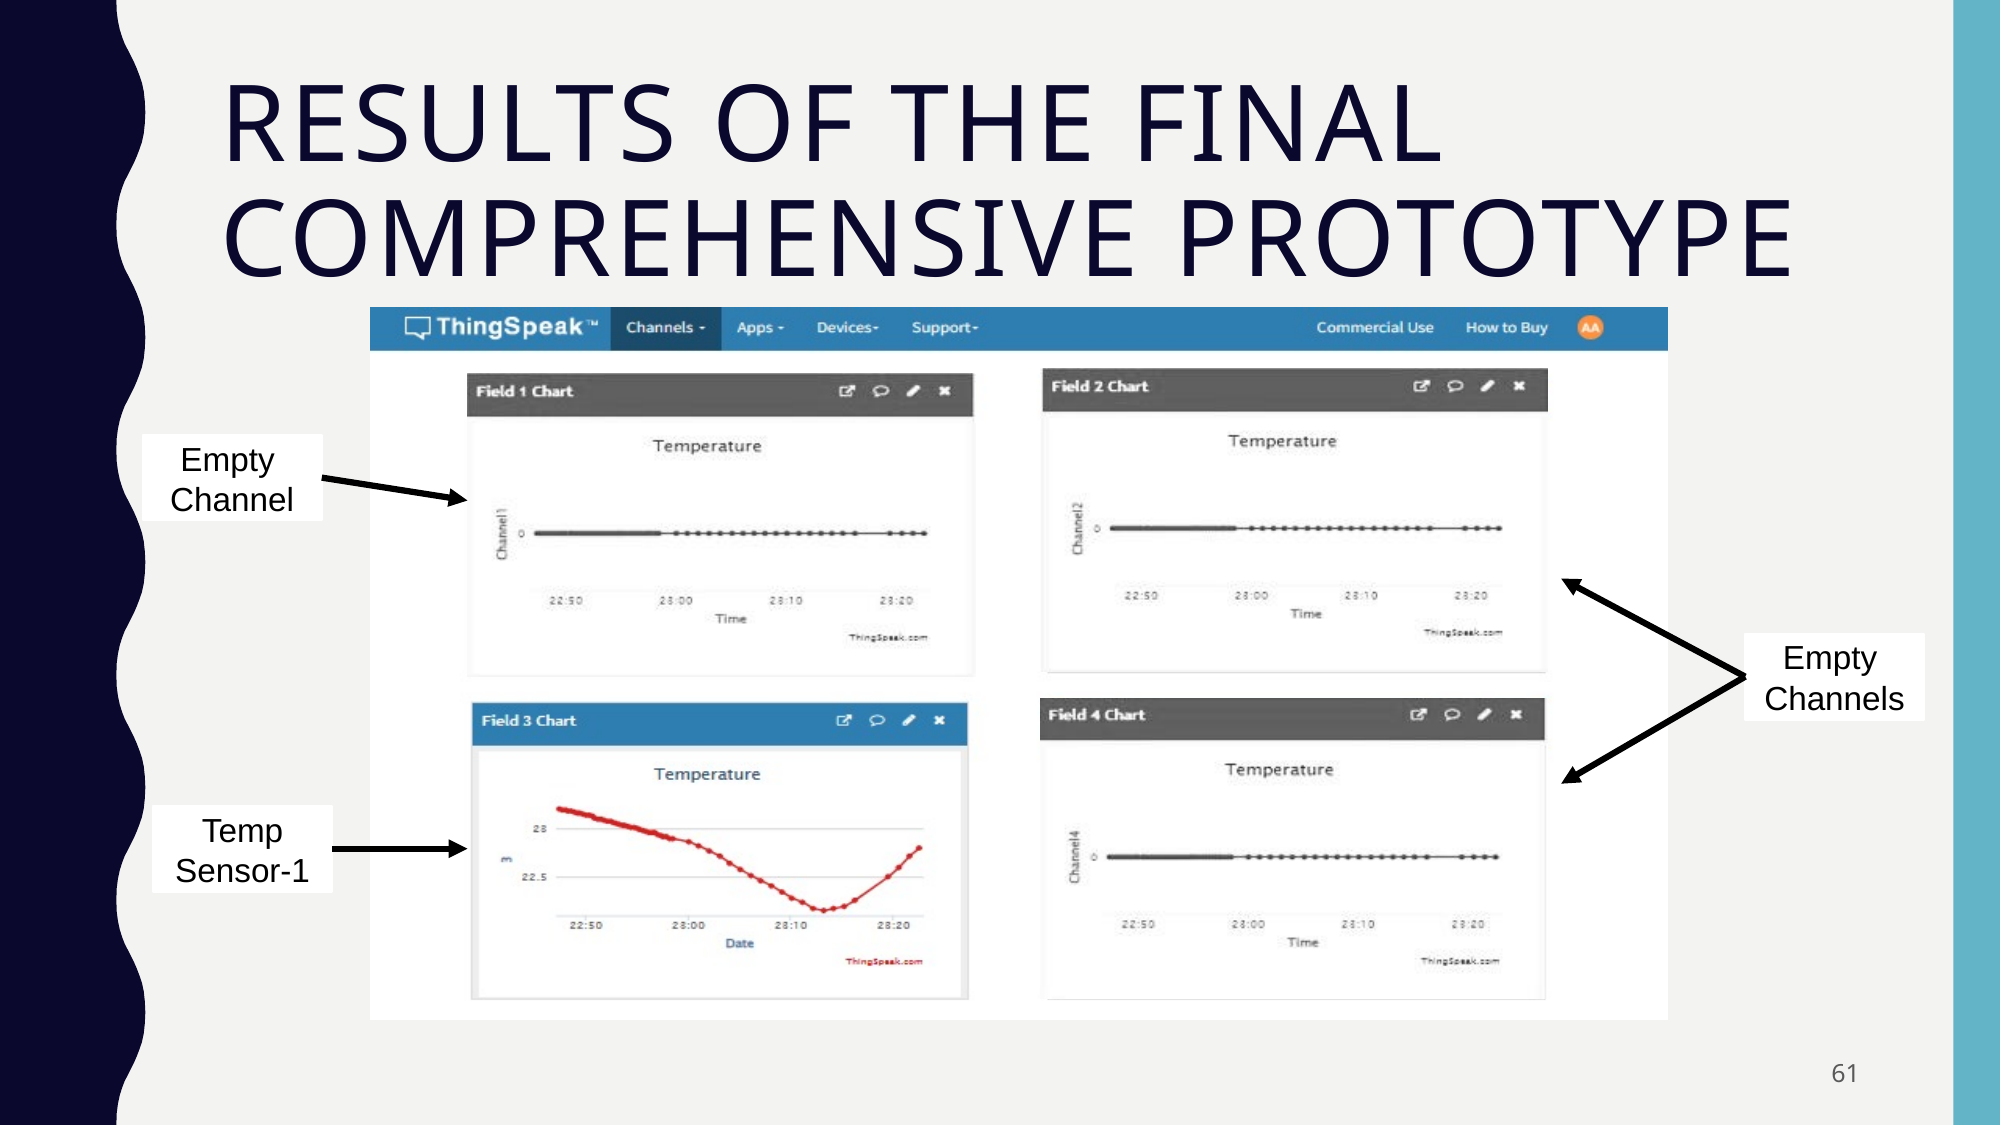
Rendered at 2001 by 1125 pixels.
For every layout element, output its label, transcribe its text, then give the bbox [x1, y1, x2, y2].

text_box Temp Sensor-1 [152, 805, 333, 893]
picture [467, 373, 976, 677]
text_box Empty Channels [1746, 633, 1925, 721]
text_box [1561, 578, 1746, 676]
slide_number 61 [1412, 1045, 1875, 1103]
picture [1040, 368, 1548, 673]
title Results of The Final Comprehensive Prototype [205, 62, 1875, 308]
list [370, 307, 1668, 1020]
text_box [1561, 676, 1746, 784]
text_box Empty Channel [142, 434, 323, 521]
picture [1040, 698, 1548, 999]
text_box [321, 477, 468, 501]
